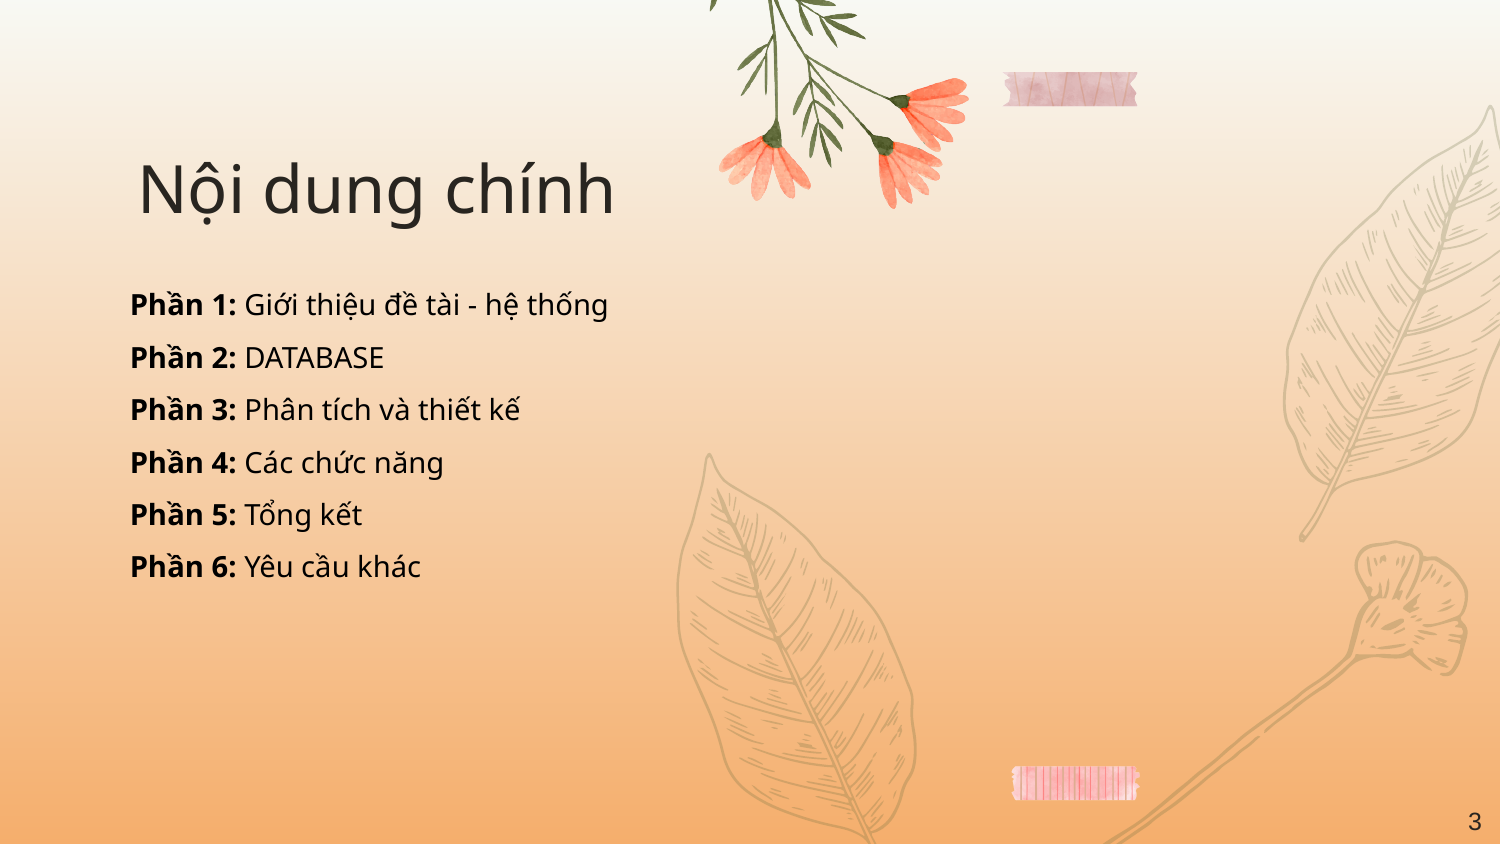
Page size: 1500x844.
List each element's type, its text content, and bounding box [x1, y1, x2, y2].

title Nội dung chính [122, 131, 639, 259]
text_box 3 [1450, 798, 1500, 844]
list Phần 1: Giới thiệu đề tài - hệ thống Phần 2: DATABASE Phần 3: Phân tích và thiết kế Phần 4: Các chức năng Phần 5: Tổng kết Phần 6: Yêu cầu khác [114, 254, 684, 755]
picture [669, 0, 1142, 282]
picture [1004, 710, 1148, 844]
